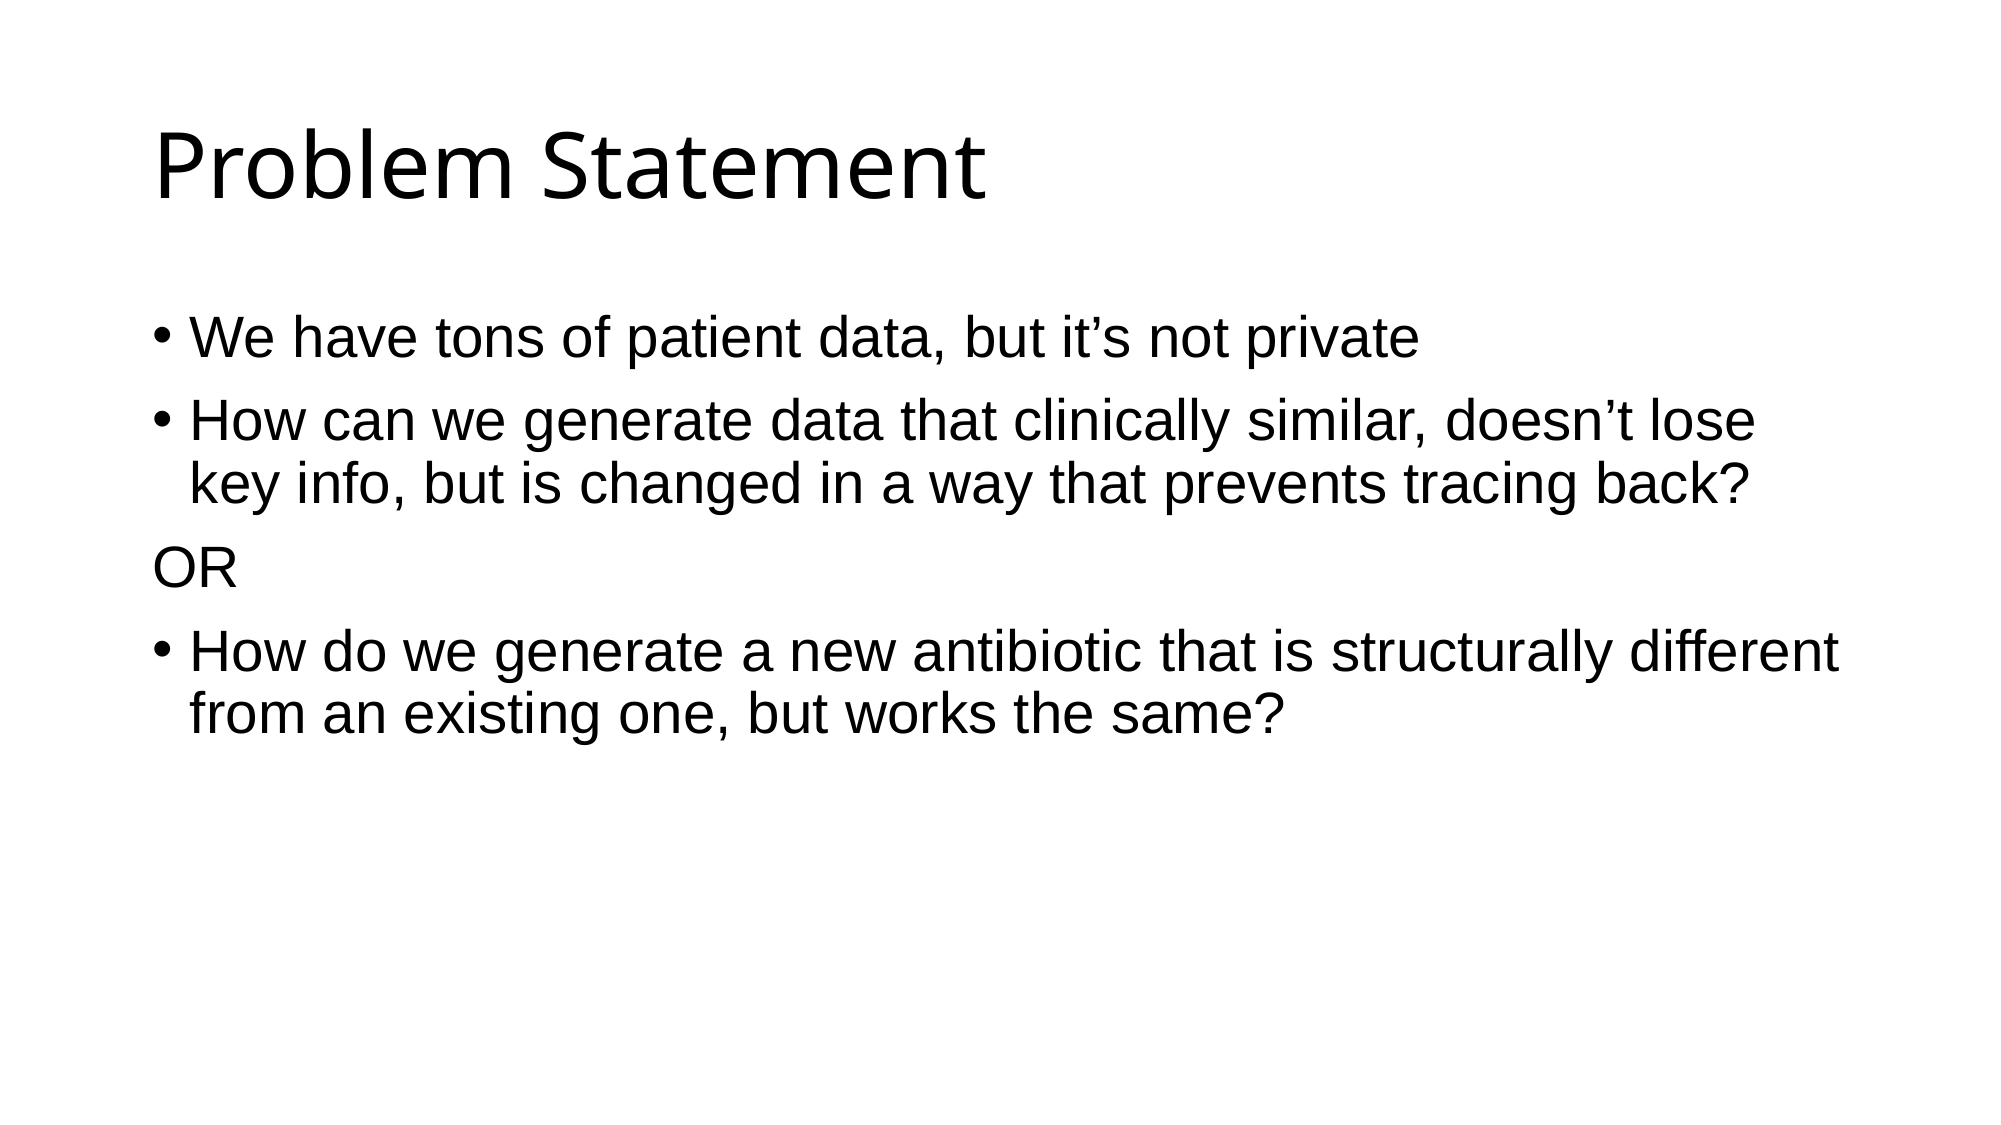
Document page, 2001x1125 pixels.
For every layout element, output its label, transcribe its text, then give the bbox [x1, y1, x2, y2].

title Problem Statement [137, 59, 1863, 278]
list We have tons of patient data, but it’s not private How can we generate data that clinically similar, doesn’t lose key info, but is changed in a way that prevents tracing back? OR How do we generate a new antibiotic that is structurally different from an existing one, but works the same? [137, 299, 1863, 1014]
